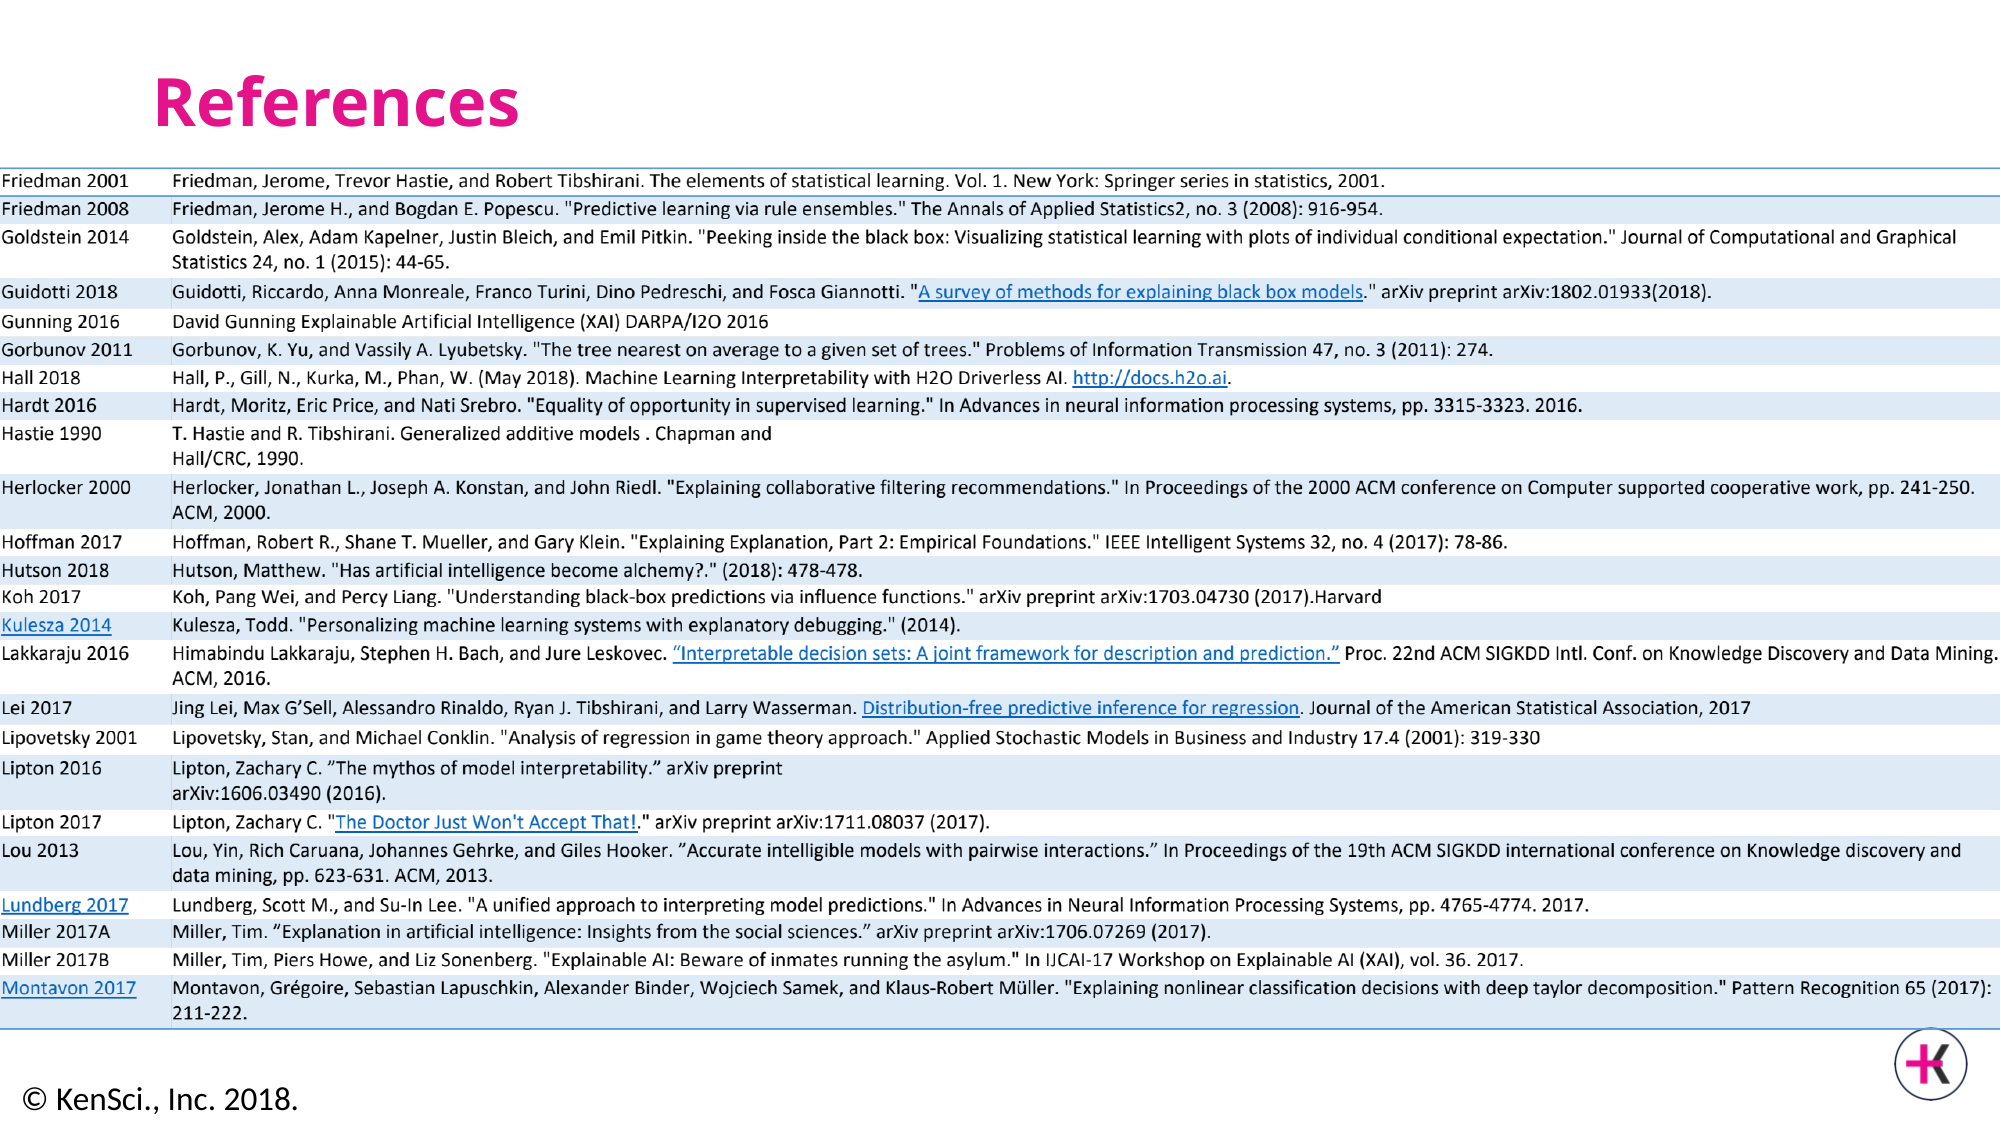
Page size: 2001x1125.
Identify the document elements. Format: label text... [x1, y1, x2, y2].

picture [0, 161, 2000, 1101]
title References [137, 49, 1863, 161]
text_box © KenSci., Inc. 2018. [6, 1069, 315, 1125]
